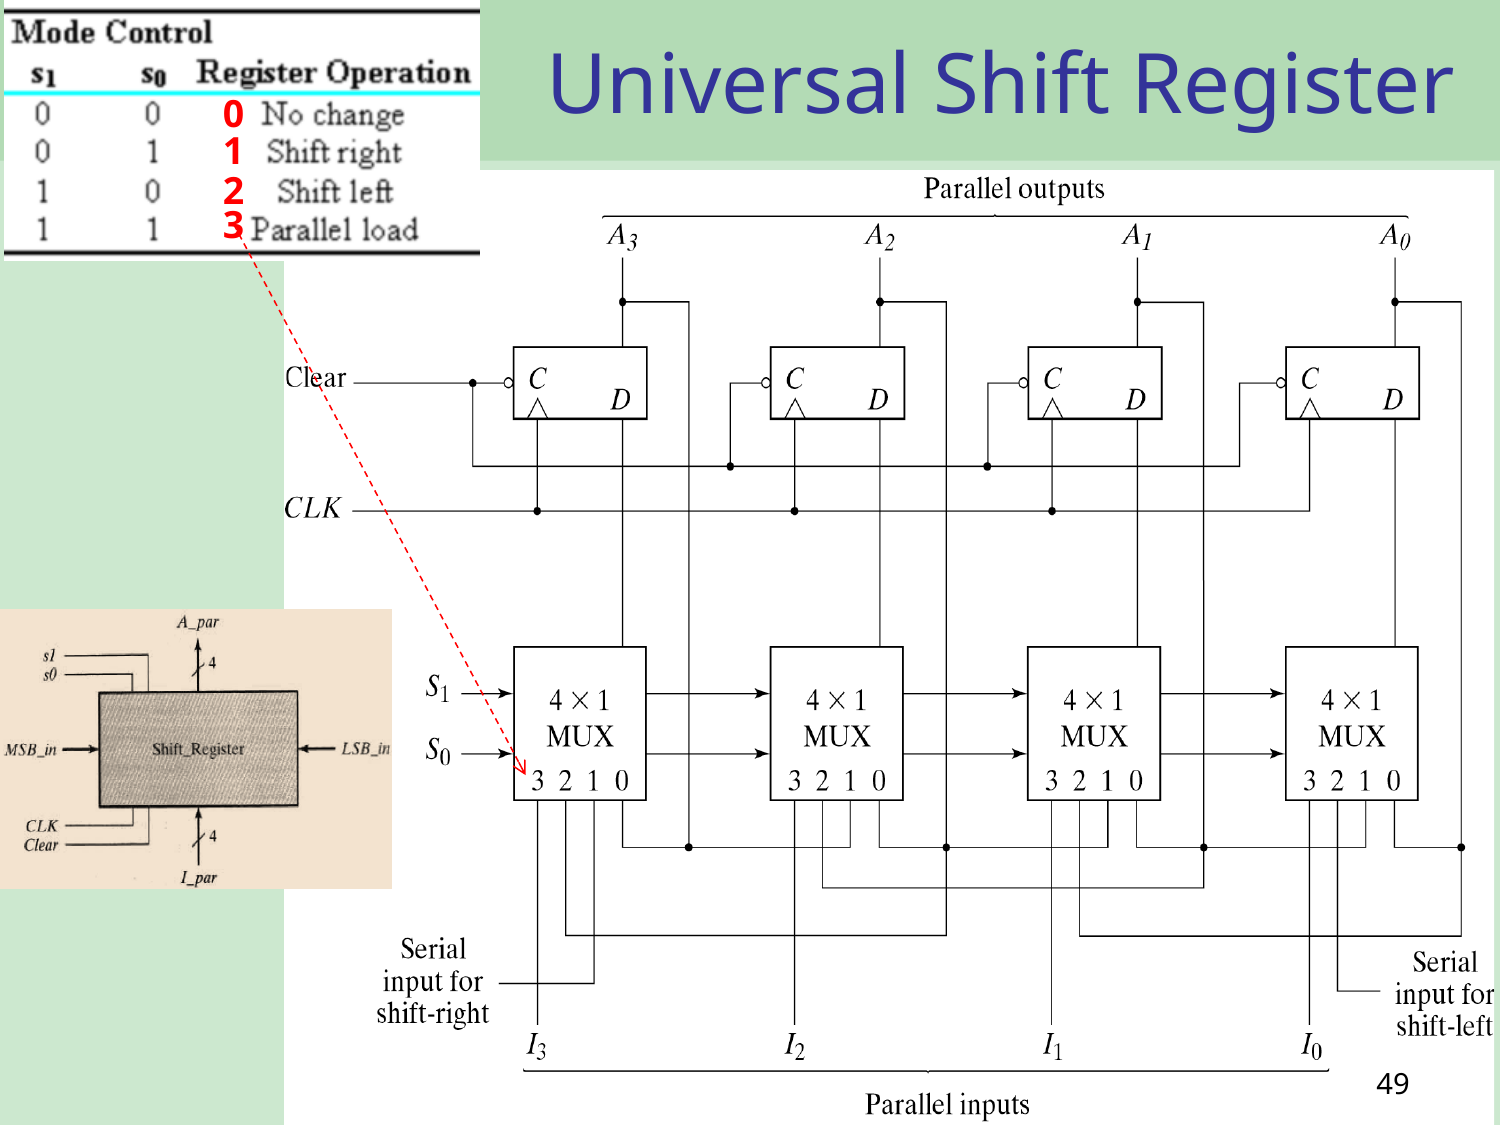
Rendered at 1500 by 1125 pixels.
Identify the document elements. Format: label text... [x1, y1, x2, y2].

title Universal Shift Register [501, 11, 1500, 149]
picture [0, 0, 1495, 1125]
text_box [233, 224, 526, 776]
